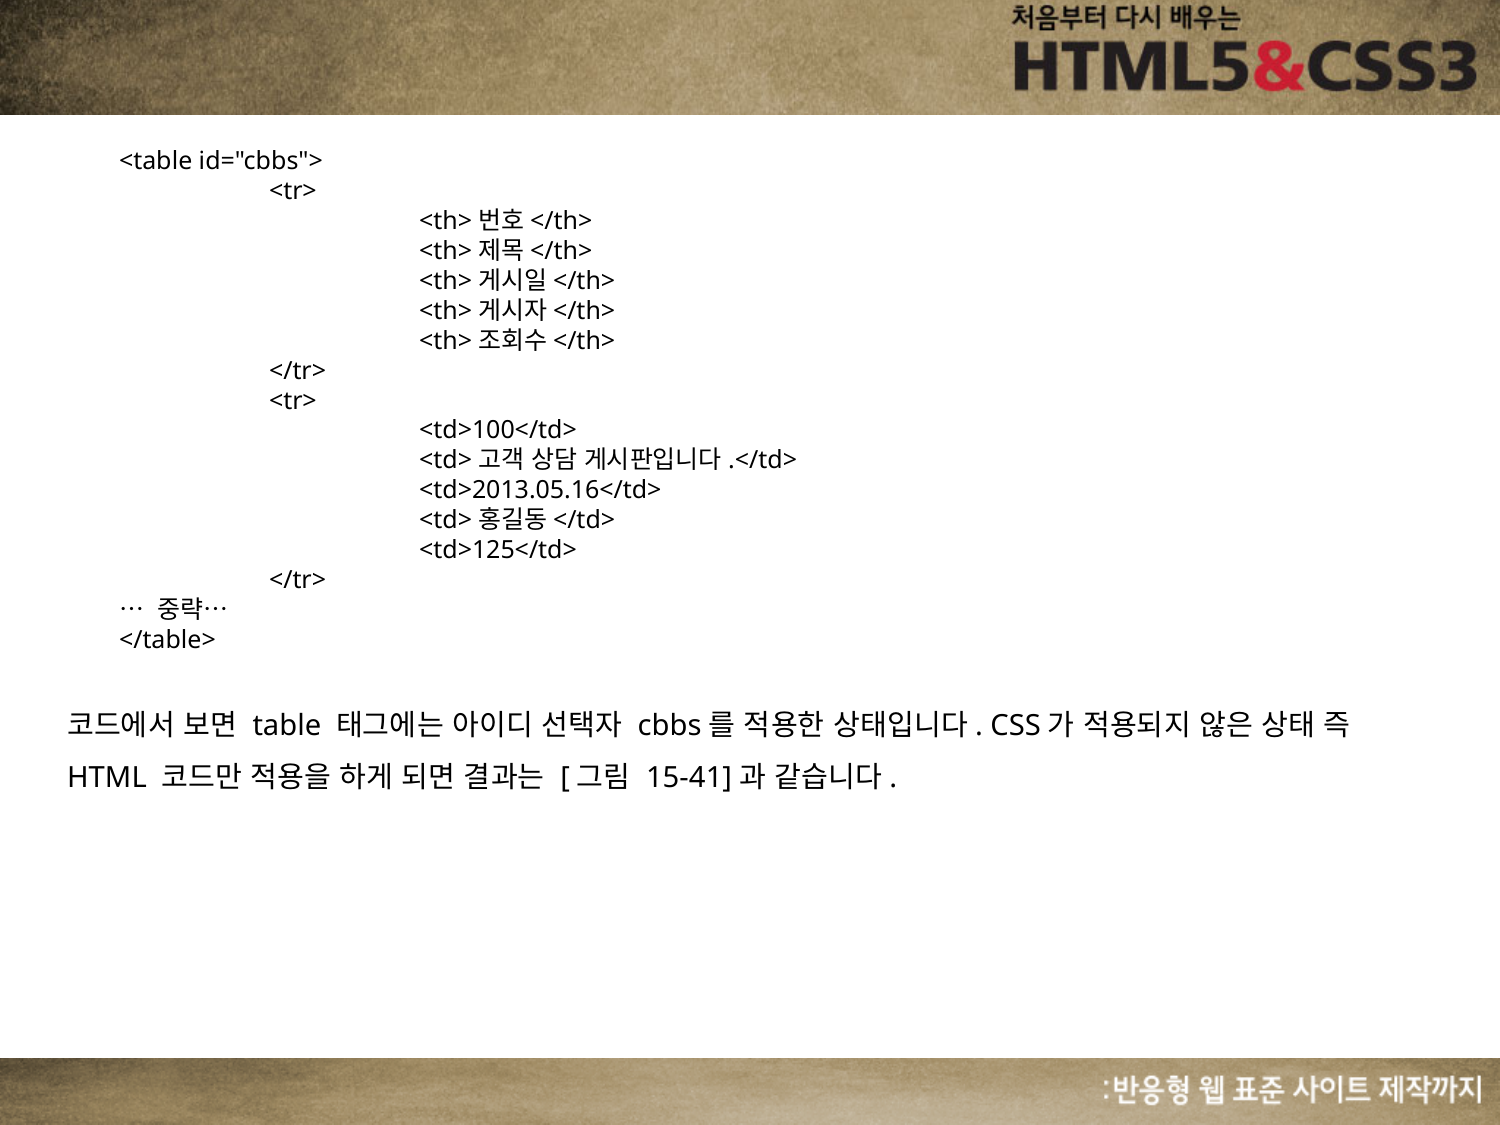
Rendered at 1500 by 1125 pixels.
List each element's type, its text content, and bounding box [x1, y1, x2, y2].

picture [0, 0, 1500, 115]
picture [0, 1058, 1500, 1125]
text_box 코드에서 보면 table 태그에는 아이디 선택자 cbbs를 적용한 상태입니다. CSS가 적용되지 않은 상태 즉 HTML 코드만 적용을 하게 되면 결과는 [그림 15-41]과 같습니다. [52, 681, 1399, 854]
text_box <table id="cbbs"> <tr> <th>번호</th> <th>제목</th> <th>게시일</th> <th>게시자</th> <th>조회수</th> </tr> <tr> <td>100</td> <td>고객 상담 게시판입니다.</td> <td>2013.05.16</td> <td>홍길동</td> <td>125</td> </tr> … 중략… </table> [29, 137, 1447, 691]
